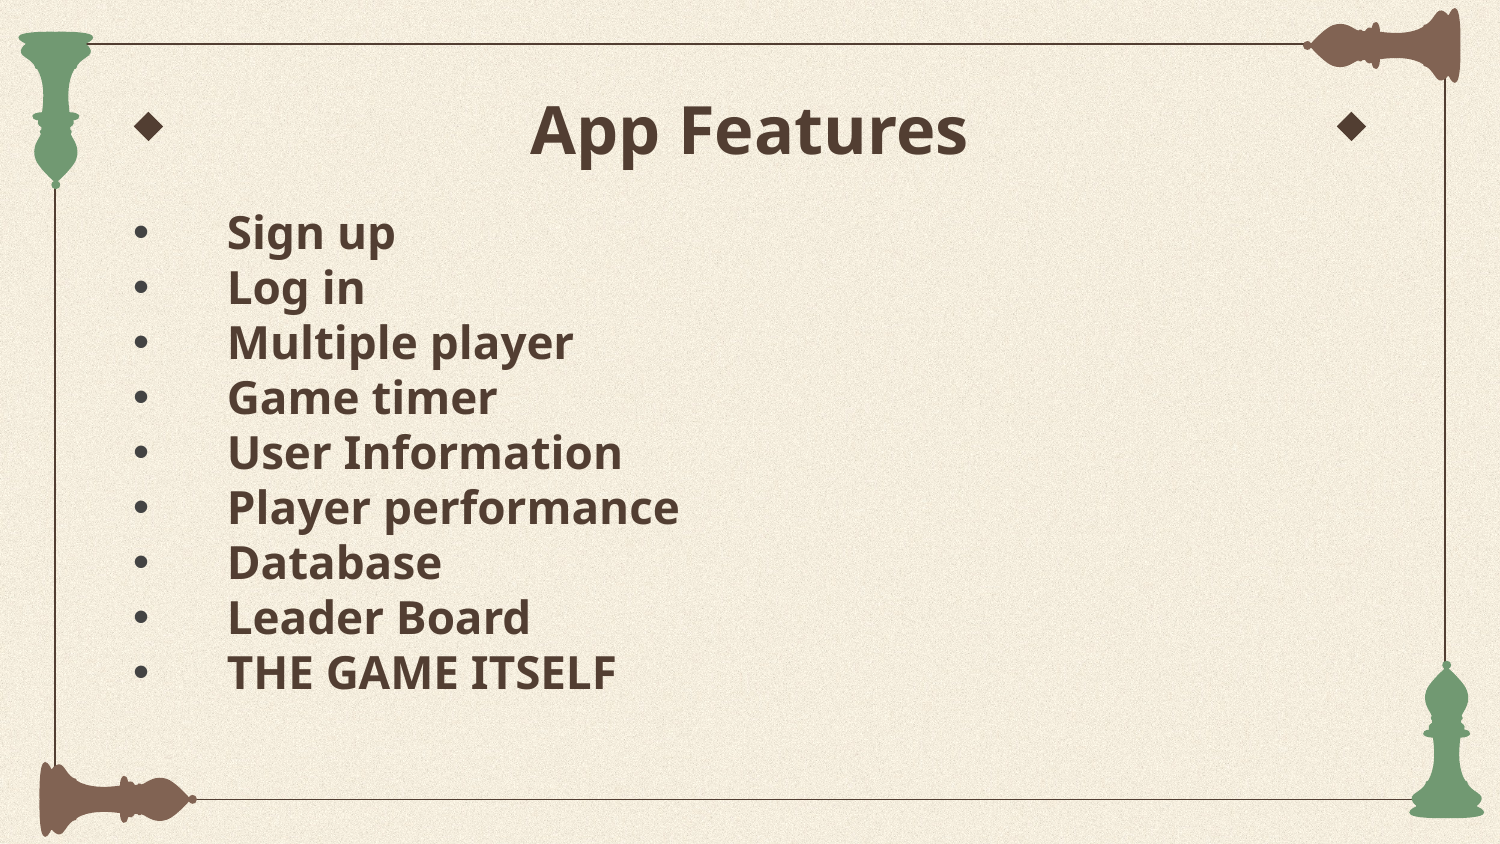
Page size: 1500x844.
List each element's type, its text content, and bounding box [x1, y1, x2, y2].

title App Features [118, 72, 1382, 167]
picture [0, 0, 1500, 844]
list Sign up Log in Multiple player Game timer User Information Player performance Database Leader Board THE GAME ITSELF [118, 189, 1382, 750]
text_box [133, 111, 1367, 142]
